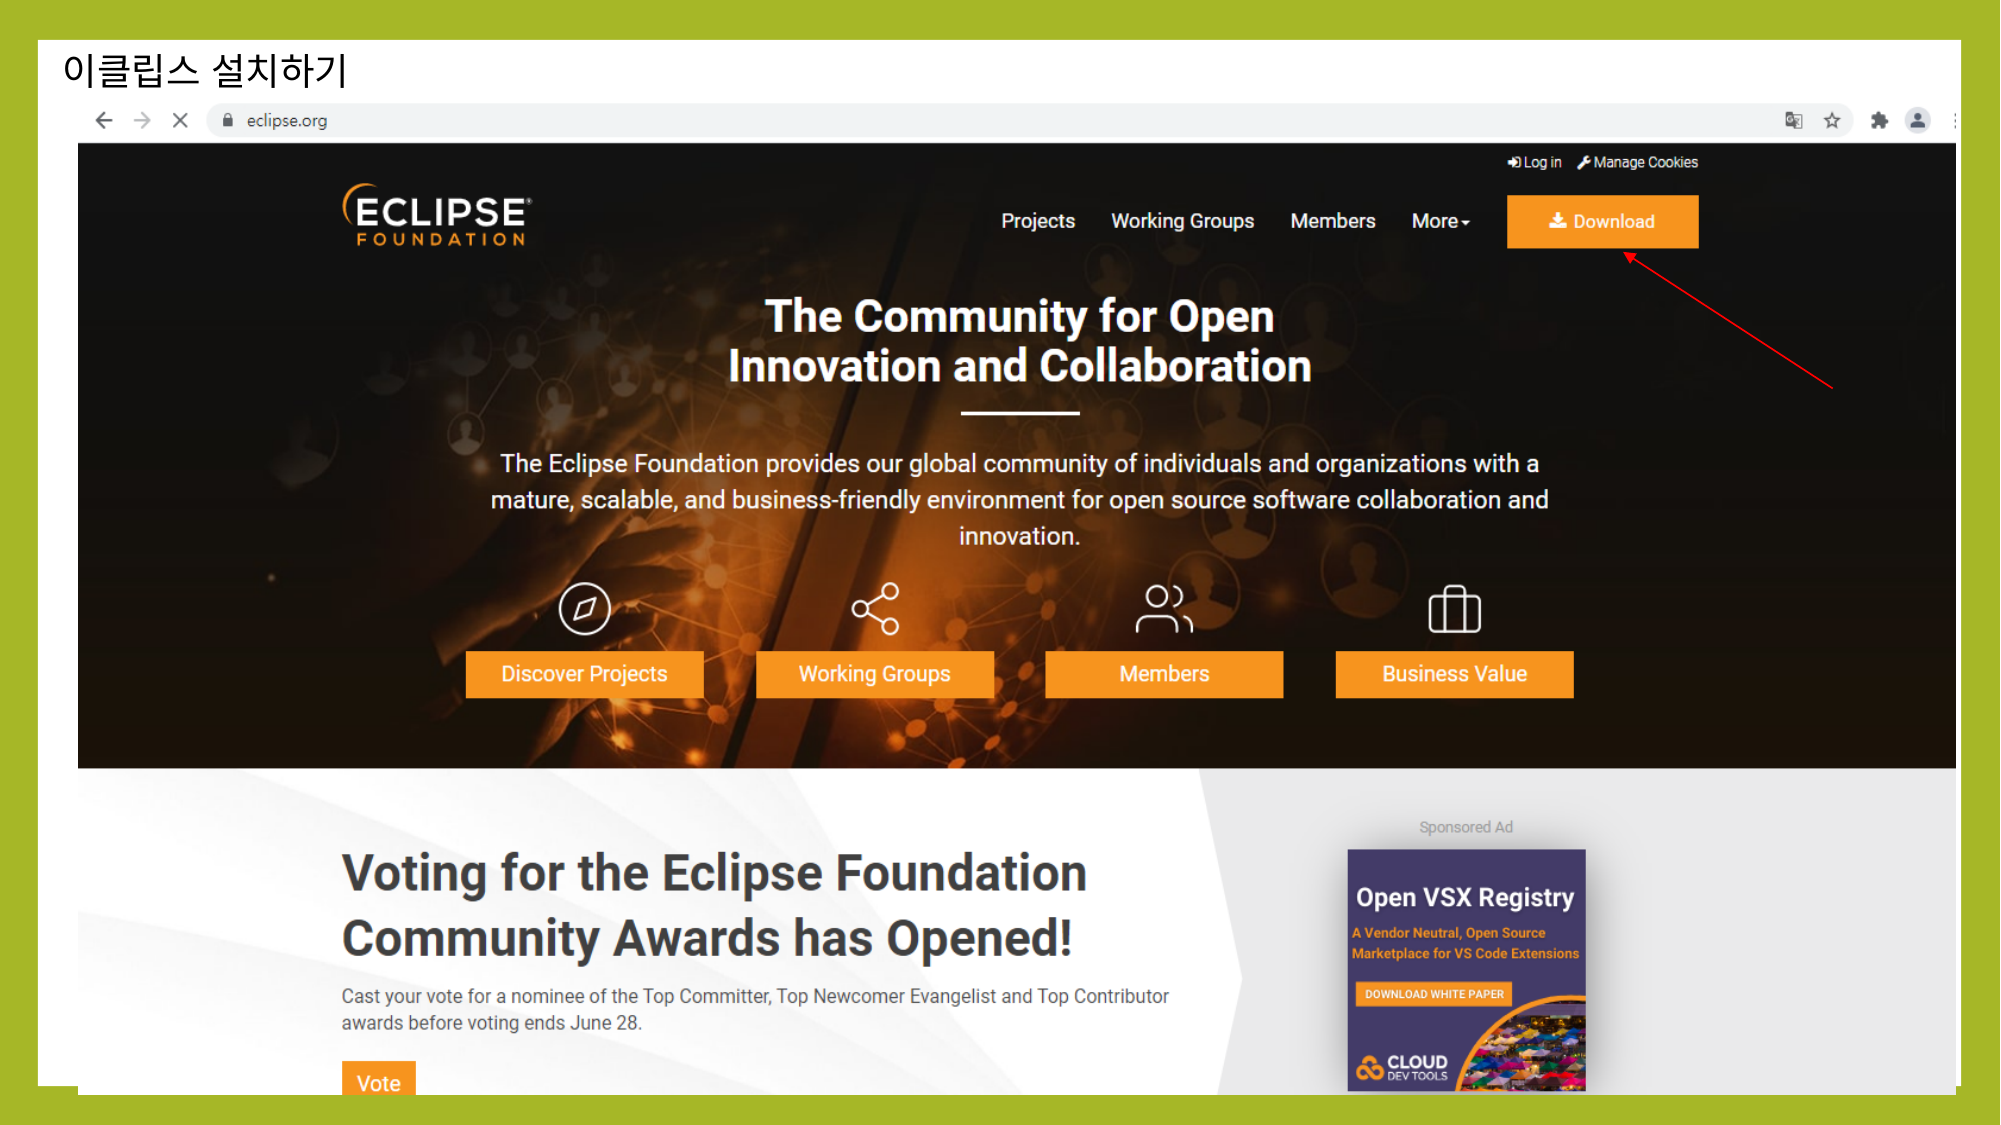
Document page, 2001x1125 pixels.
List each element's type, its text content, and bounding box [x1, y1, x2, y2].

picture [78, 101, 1957, 1095]
text_box 이클립스 설치하기 [48, 40, 587, 101]
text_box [1622, 251, 1833, 389]
